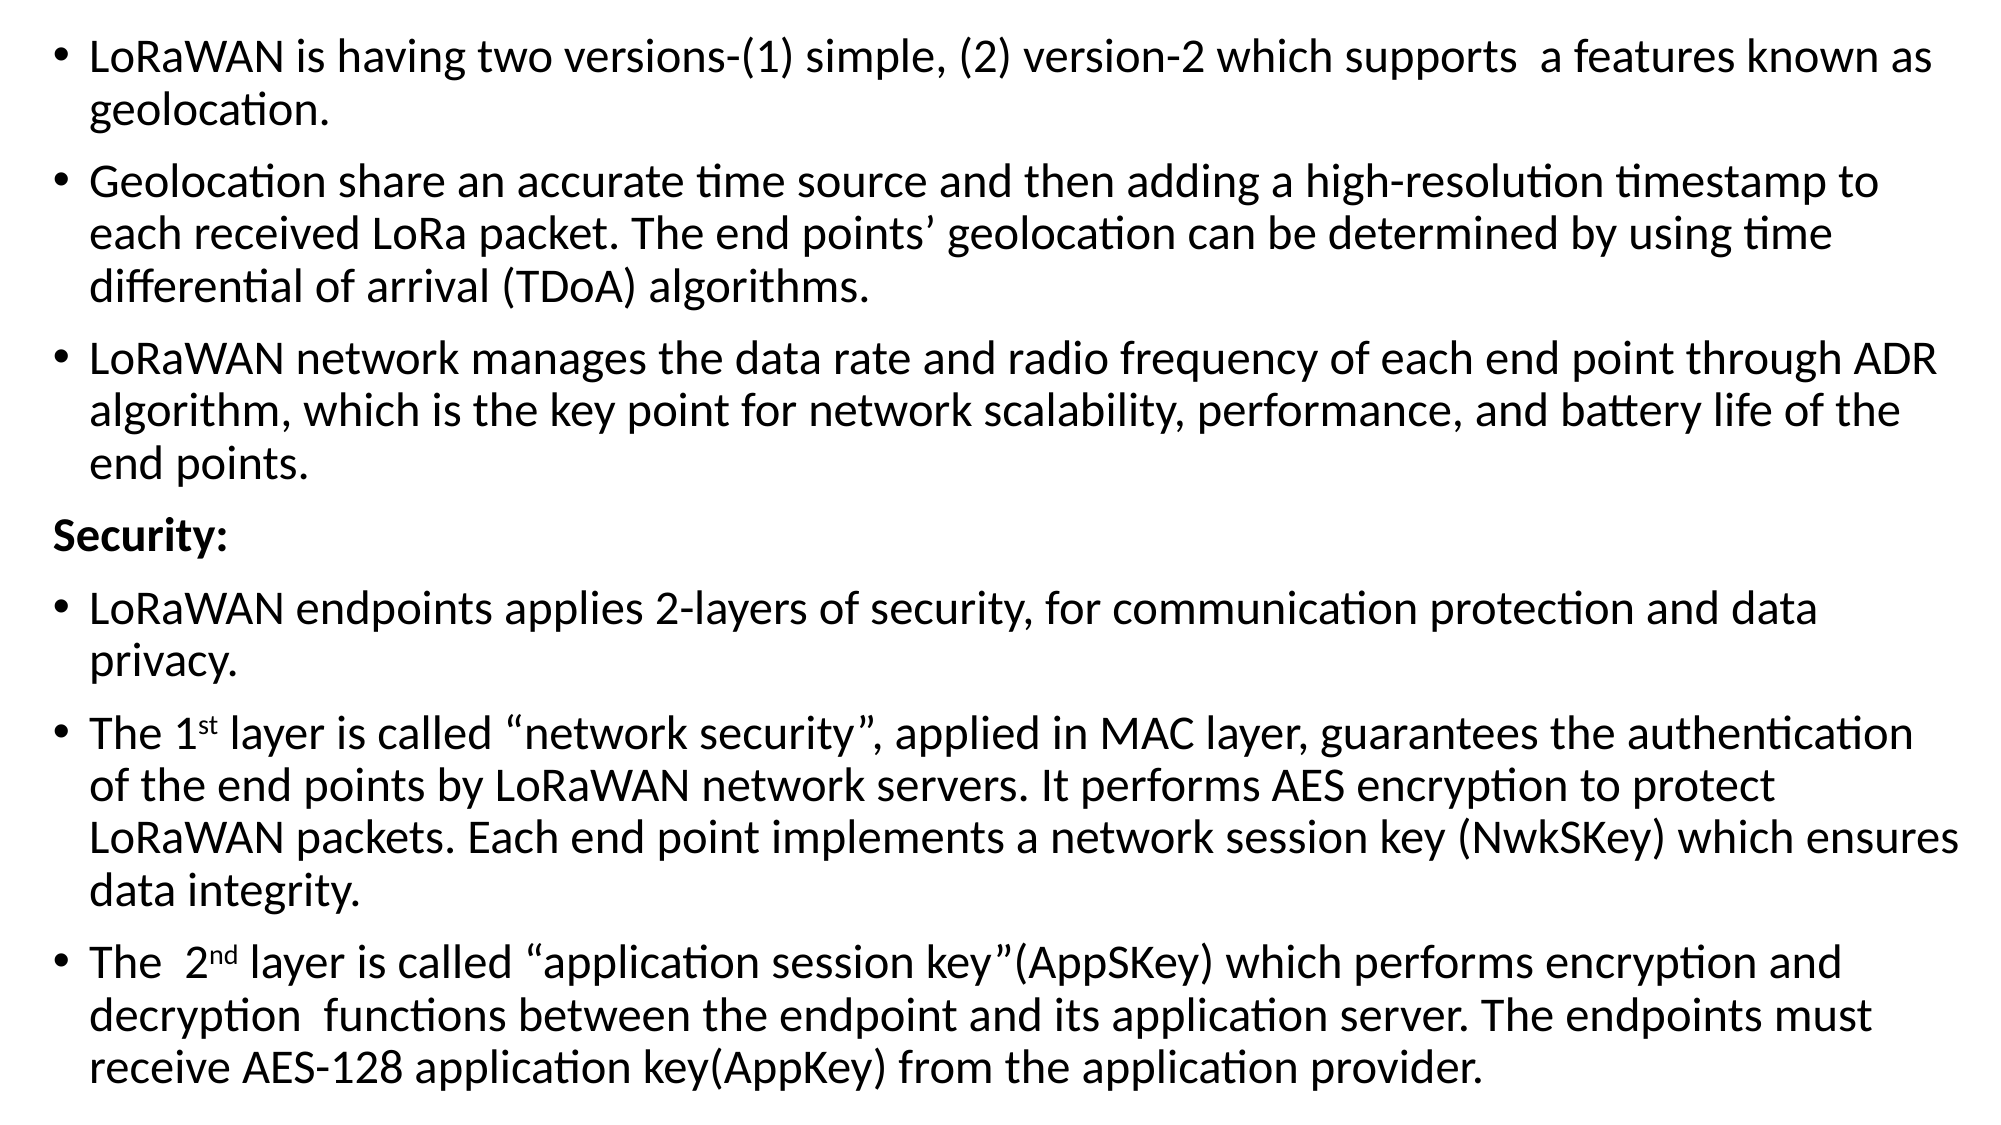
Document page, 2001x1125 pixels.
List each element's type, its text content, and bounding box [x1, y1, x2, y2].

list LoRaWAN is having two versions-(1) simple, (2) version-2 which supports a features known as geolocation. Geolocation share an accurate time source and then adding a high-resolution timestamp to each received LoRa packet. The end points’ geolocation can be determined by using time differential of arrival (TDoA) algorithms. LoRaWAN network manages the data rate and radio frequency of each end point through ADR algorithm, which is the key point for network scalability, performance, and battery life of the end points. Security: LoRaWAN endpoints applies 2-layers of security, for communication protection and data privacy. The 1st layer is called “network security”, applied in MAC layer, guarantees the authentication of the end points by LoRaWAN network servers. It performs AES encryption to protect LoRaWAN packets. Each end point implements a network session key (NwkSKey) which ensures data integrity. The 2nd layer is called “application session key”(AppSKey) which performs encryption and decryption functions between the endpoint and its application server. The endpoints must receive AES-128 application key(AppKey) from the application provider. [37, 23, 1981, 1104]
